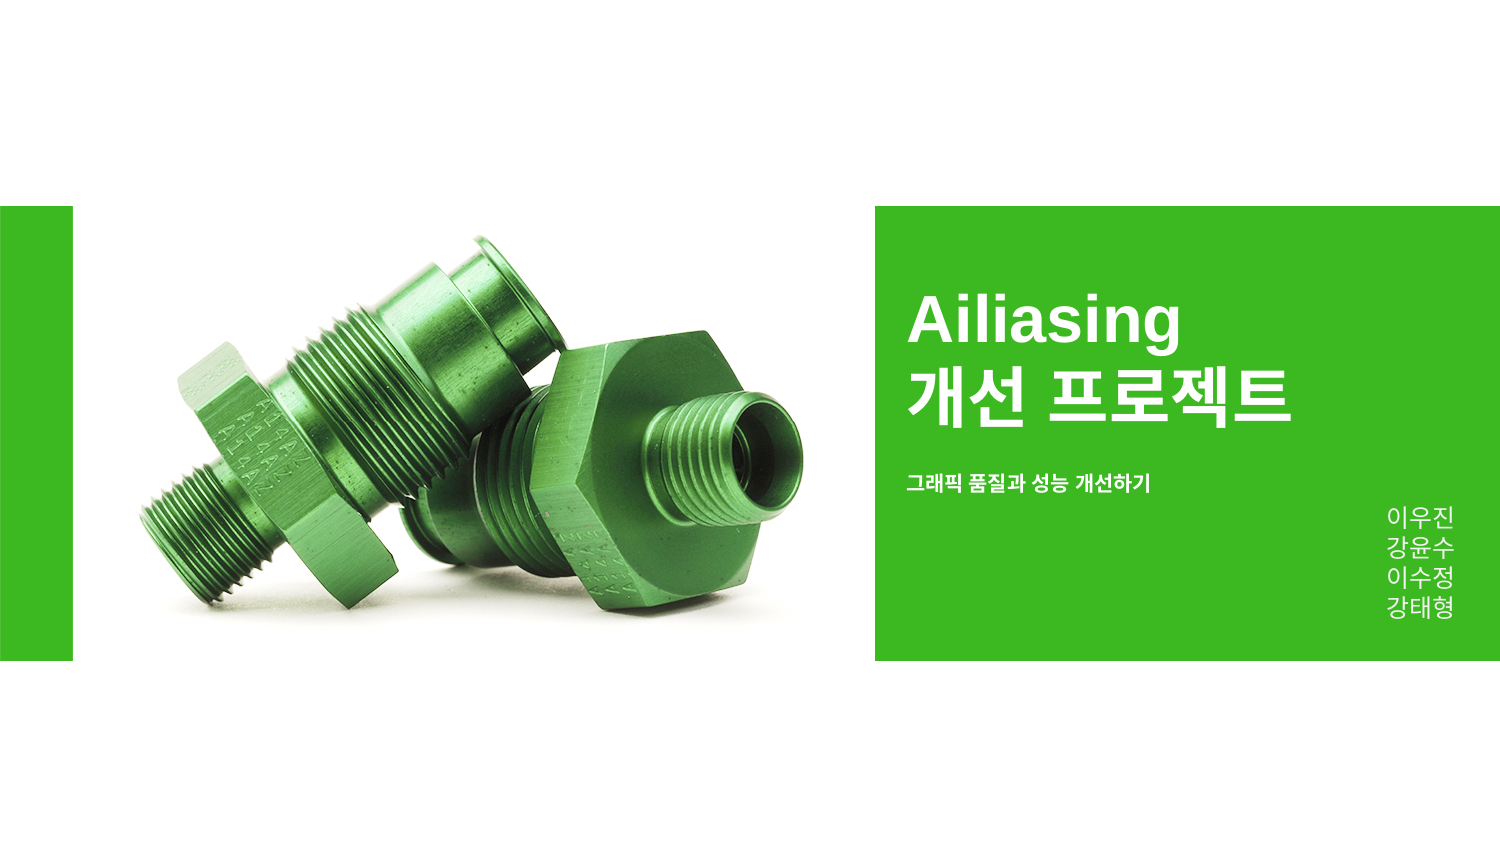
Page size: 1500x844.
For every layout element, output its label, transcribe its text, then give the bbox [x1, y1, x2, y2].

text_box 이우진 강윤수 이수정 강태형 [894, 495, 1471, 630]
text_box 그래픽 품질과 성능 개선하기 [891, 462, 1500, 503]
text_box Ailiasing 개선 프로젝트 [891, 268, 1500, 443]
picture [0, 0, 1500, 844]
